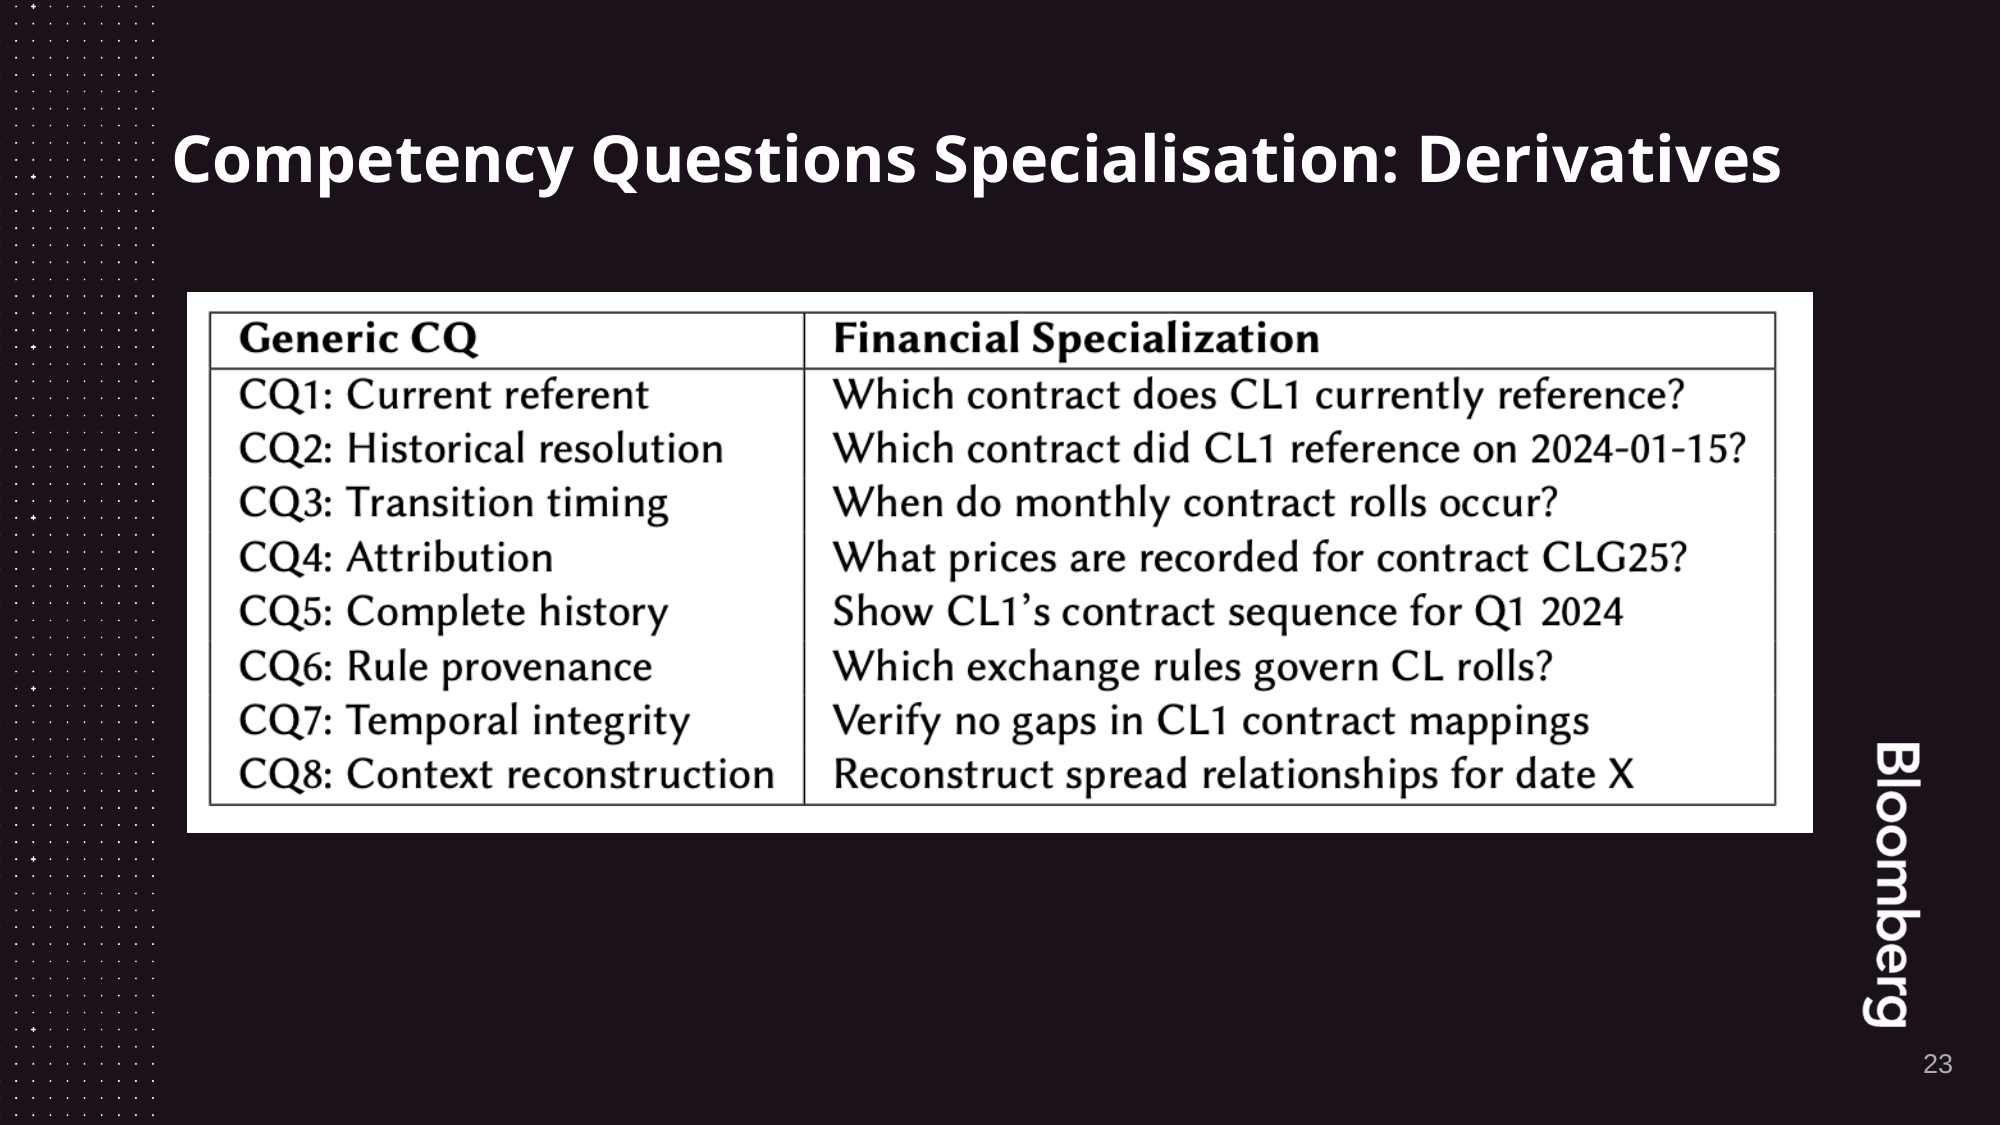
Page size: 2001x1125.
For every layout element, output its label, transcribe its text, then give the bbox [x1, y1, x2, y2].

picture [0, 0, 156, 1125]
slide_number 23 [1853, 1019, 1974, 1106]
picture [1863, 744, 1921, 1019]
title Competency Questions Specialisation: Derivatives [151, 97, 1854, 223]
picture [186, 292, 1814, 833]
